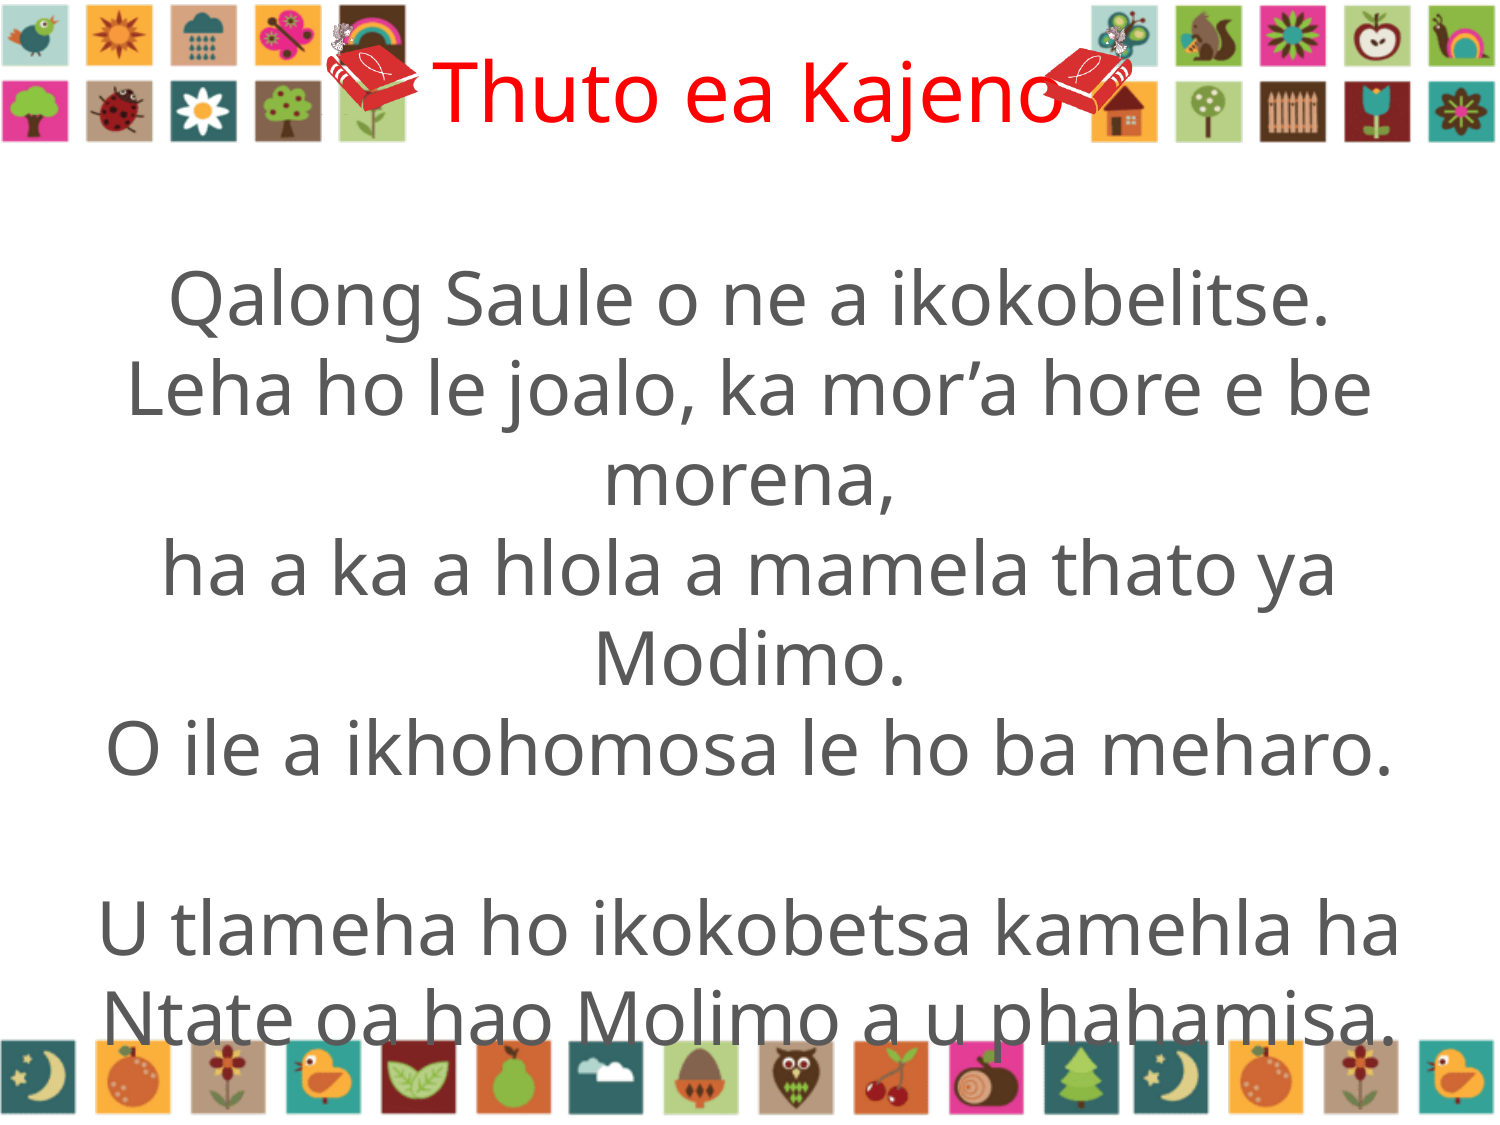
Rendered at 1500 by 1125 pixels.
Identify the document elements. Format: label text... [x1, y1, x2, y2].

picture [0, 3, 451, 150]
text_box Qalong Saule o ne a ikokobelitse. Leha ho le joalo, ka mor’a hore e be morena, ha a ka a hlola a mamela thato ya Modimo. O ile a ikhohomosa le ho ba meharo. U tlameha ho ikokobetsa kamehla ha Ntate oa hao Molimo a u phahamisa. [76, 243, 1424, 1027]
text_box Thuto ea Kajeno [425, 32, 1078, 147]
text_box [0, 1028, 1500, 1118]
picture [1010, 3, 1500, 150]
